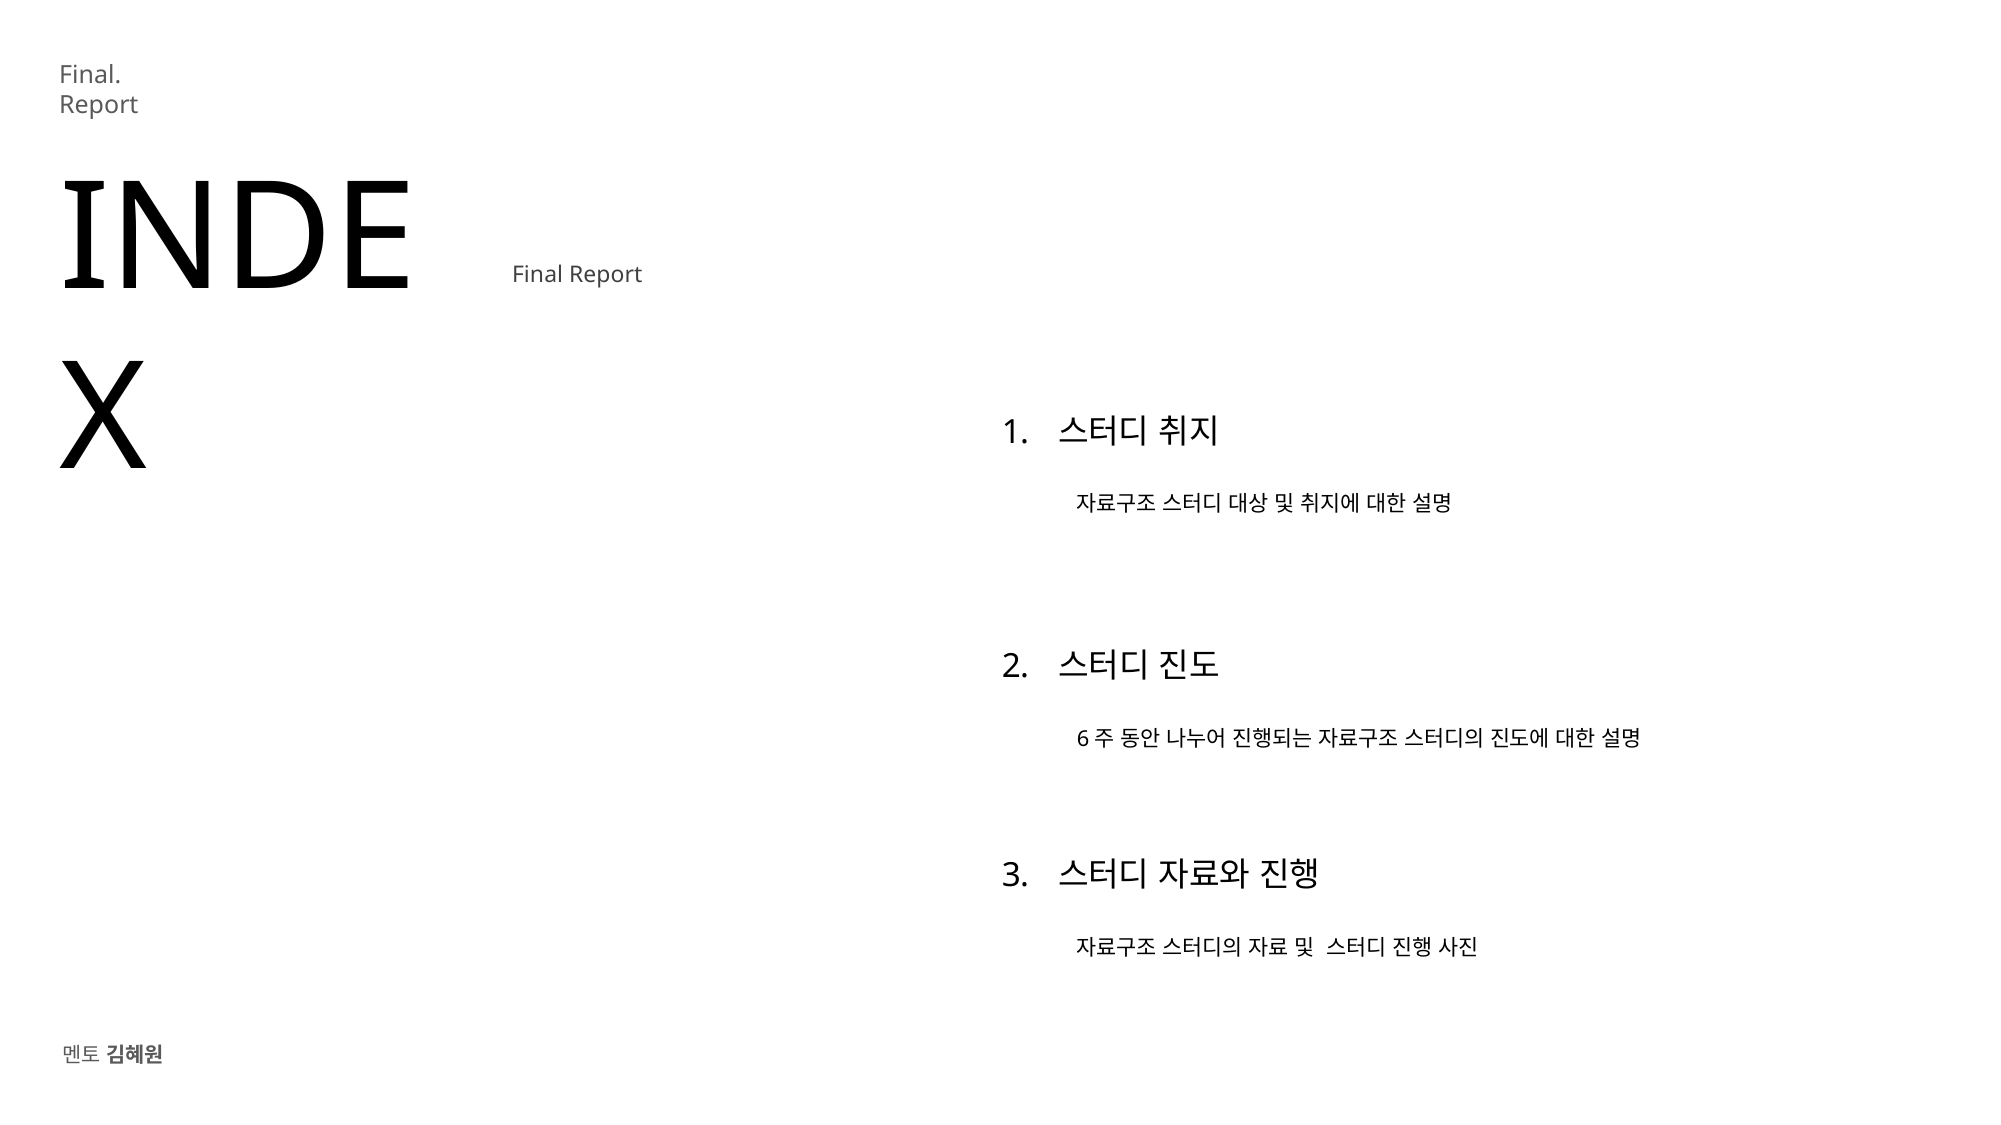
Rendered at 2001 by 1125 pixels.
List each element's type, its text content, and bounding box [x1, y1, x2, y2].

text_box 스터디 취지 자료구조 스터디 대상 및 취지에 대한 설명 [1001, 409, 1515, 516]
text_box Final Report [512, 259, 643, 288]
text_box 스터디 진도 6주 동안 나누어 진행되는 자료구조 스터디의 진도에 대한 설명 [1001, 644, 1669, 751]
title INDEX [200, 139, 472, 500]
text_box 스터디 자료와 진행 자료구조 스터디의 자료 및 스터디 진행 사진 [1001, 853, 1688, 960]
subtitle Final. Report [59, 58, 200, 712]
